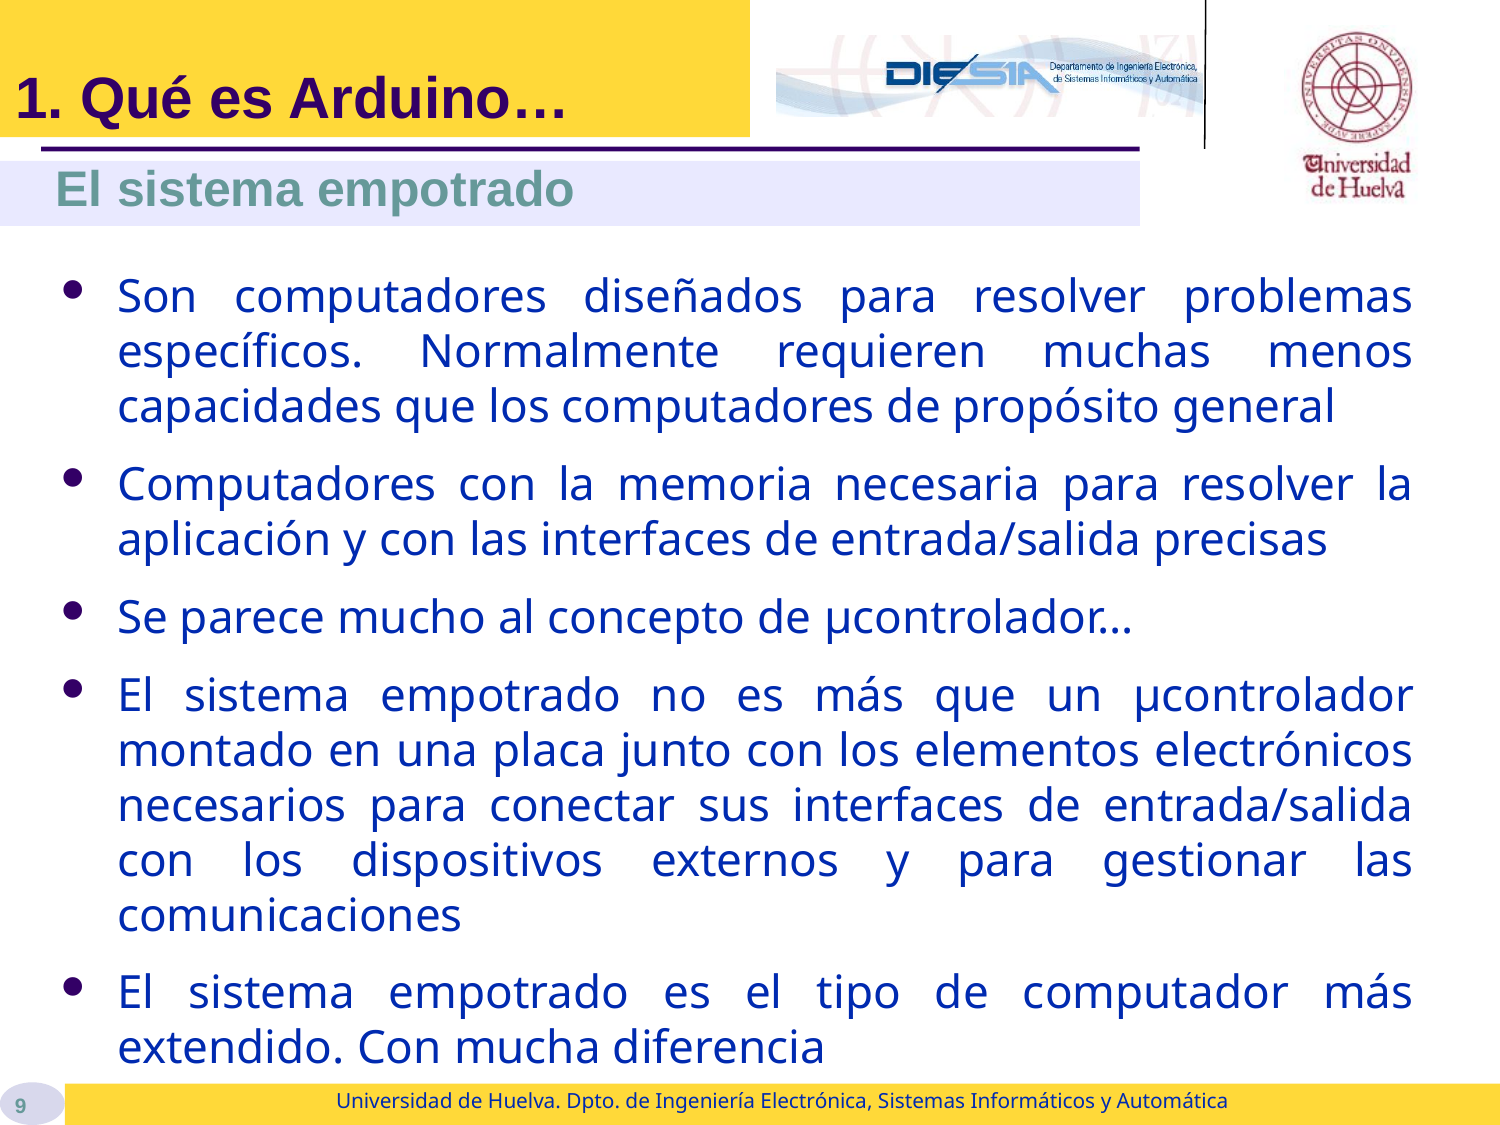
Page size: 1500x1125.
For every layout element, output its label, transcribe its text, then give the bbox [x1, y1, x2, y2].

picture [776, 35, 1203, 117]
text_box [72, 912, 1456, 1125]
title 1. Qué es Arduino… [0, 0, 750, 138]
picture [1284, 25, 1429, 205]
text_box El sistema empotrado [41, 148, 1412, 224]
list Son computadores diseñados para resolver problemas específicos. Normalmente requieren muchas menos capacidades que los computadores de propósito general Computadores con la memoria necesaria para resolver la aplicación y con las interfaces de entrada/salida precisas Se parece mucho al concepto de μcontrolador… El sistema empotrado no es más que un μcontrolador montado en una placa junto con los elementos electrónicos necesarios para conectar sus interfaces de entrada/salida con los dispositivos externos y para gestionar las comunicaciones El sistema empotrado es el tipo de computador más extendido. Con mucha diferencia [45, 259, 1430, 977]
